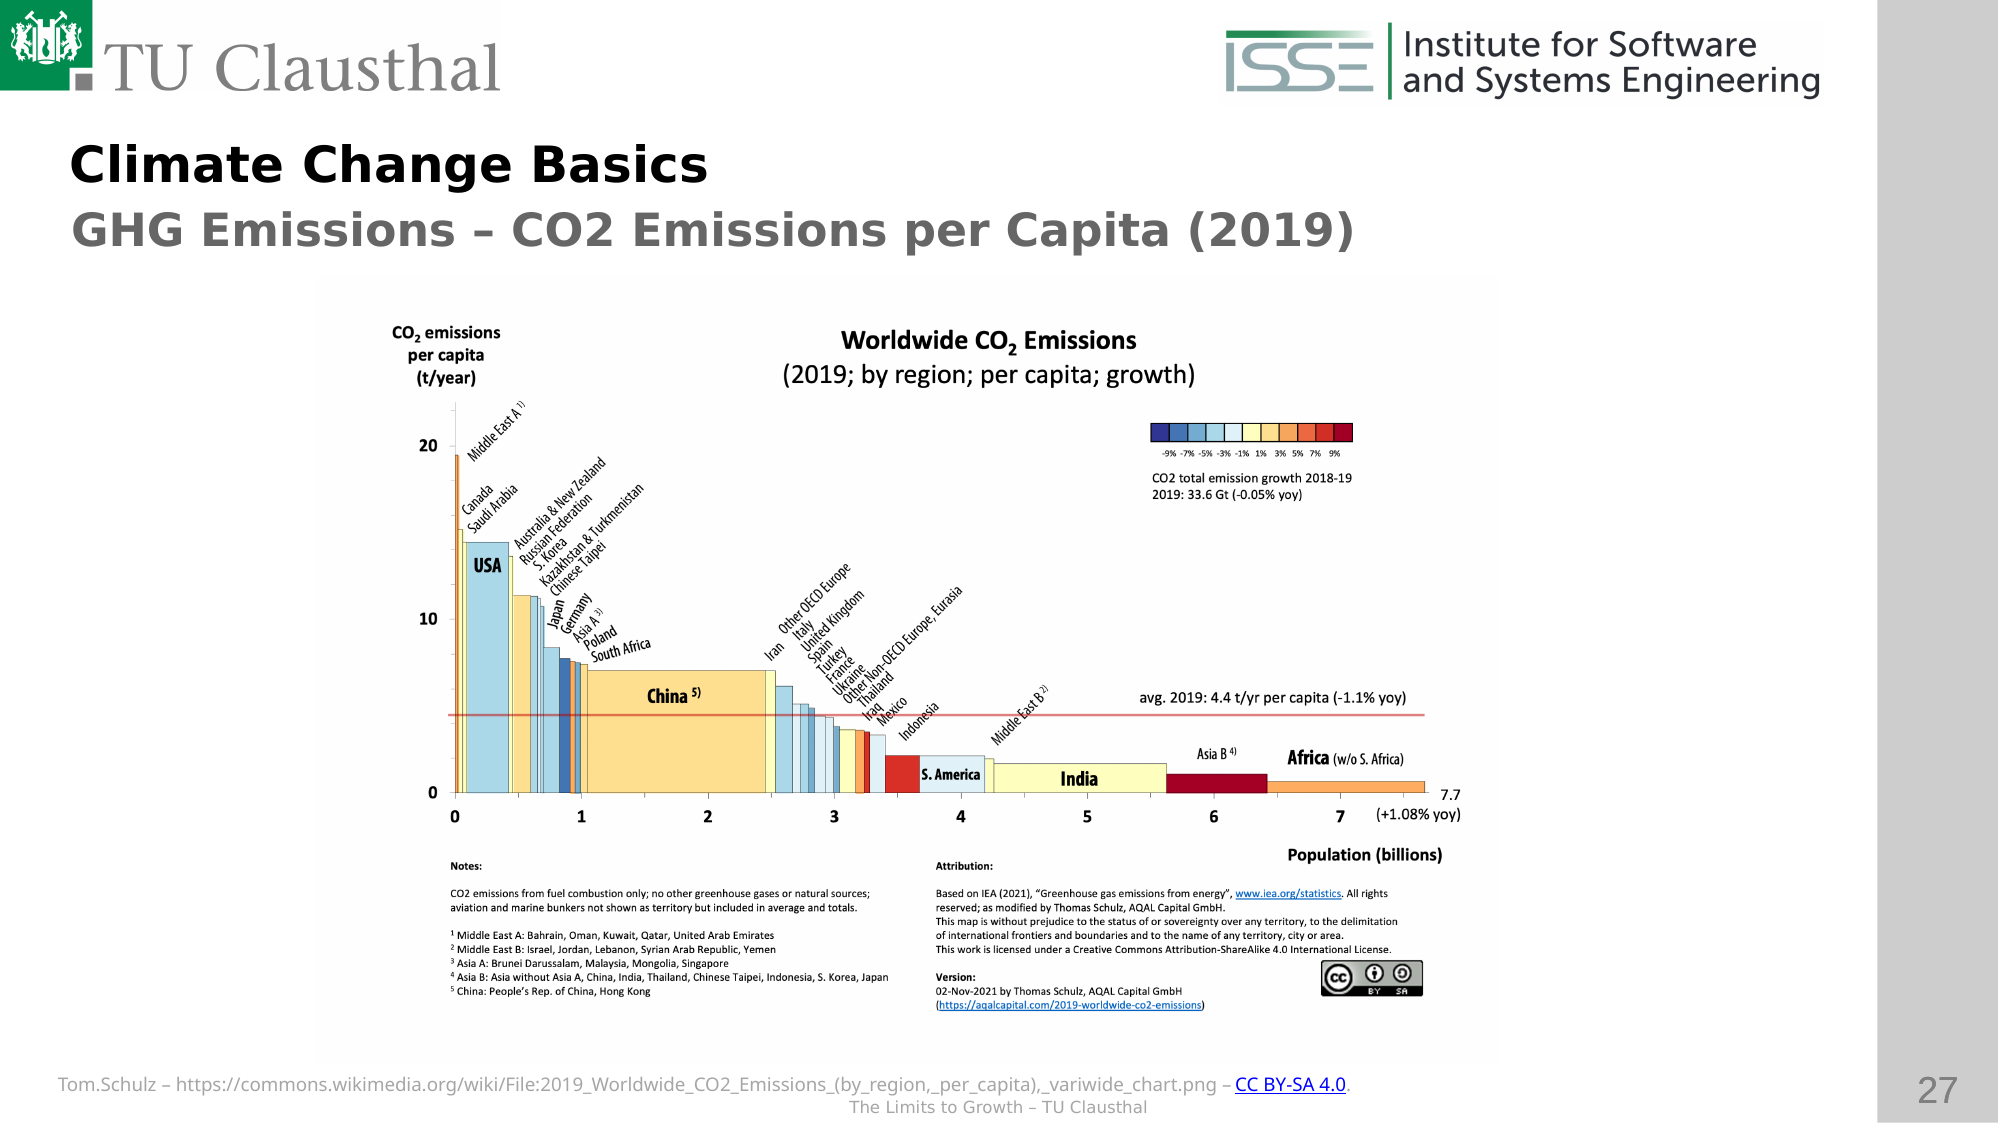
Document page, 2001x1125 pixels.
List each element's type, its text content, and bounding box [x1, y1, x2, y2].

text_box GHG Emissions – CO2 Emissions per Capita (2019) [70, 188, 1769, 269]
picture [1218, 22, 1825, 106]
picture [314, 275, 1499, 1064]
text_box Climate Change Basics [55, 125, 1817, 206]
picture [0, 0, 500, 91]
text_box Tom.Schulz – https://commons.wikimedia.org/wiki/File:2019_Worldwide_CO2_Emissions_(by_region,_per_capita),_variwide_chart.png – CC BY-SA 4.0. [43, 1064, 1769, 1106]
